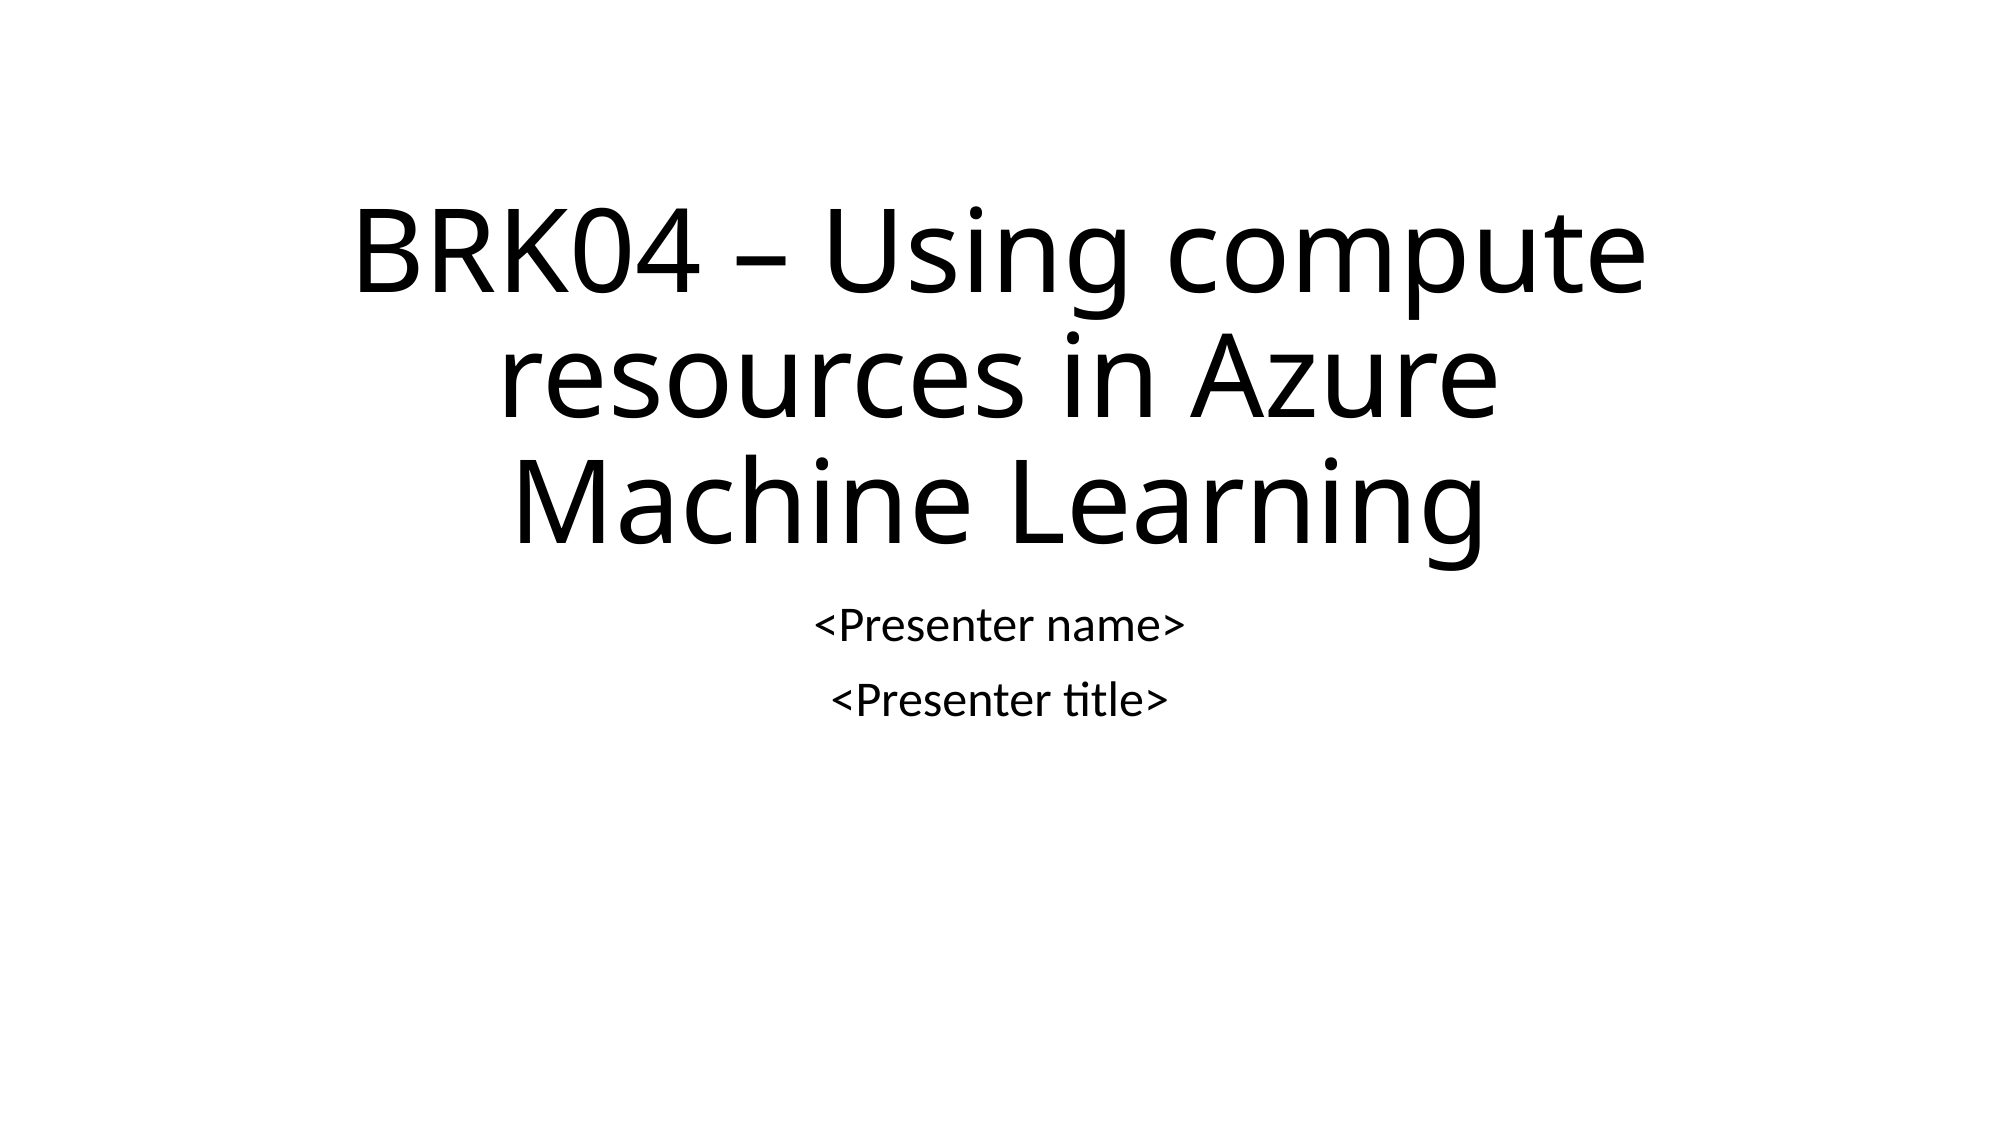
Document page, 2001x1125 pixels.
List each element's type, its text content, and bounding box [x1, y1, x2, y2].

subtitle <Presenter name> <Presenter title> [249, 590, 1750, 863]
title BRK04 – Using compute resources in Azure Machine Learning [249, 184, 1750, 576]
